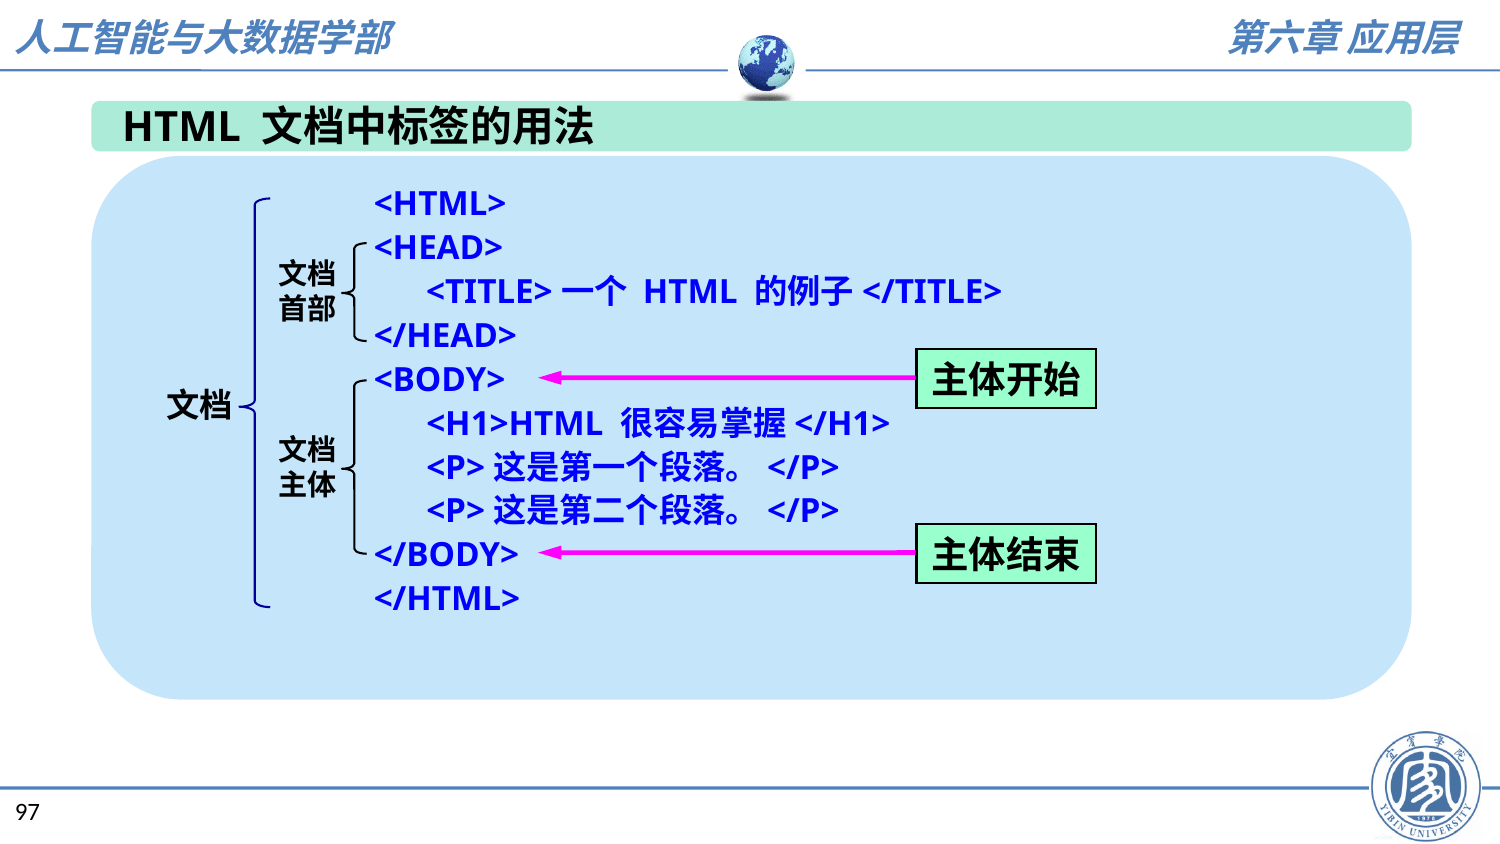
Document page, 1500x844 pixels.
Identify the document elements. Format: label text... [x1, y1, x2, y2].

text_box [89, 153, 1414, 702]
slide_number 97 [0, 787, 350, 833]
picture [736, 33, 796, 100]
text_box [91, 100, 107, 152]
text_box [537, 523, 1098, 585]
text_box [537, 348, 1098, 410]
text_box <HTML> <HEAD> <TITLE>一个 HTML 的例子</TITLE> </HEAD> <BODY> <H1>HTML 很容易掌握</H1> <P>这是第一个段落。</P> <P>这是第二个段落。</P> </BODY> </HTML> [358, 171, 1137, 625]
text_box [241, 242, 367, 342]
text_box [137, 198, 271, 608]
text_box [611, 100, 1412, 152]
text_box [241, 380, 367, 554]
text_box HTML 文档中标签的用法 [107, 92, 611, 158]
